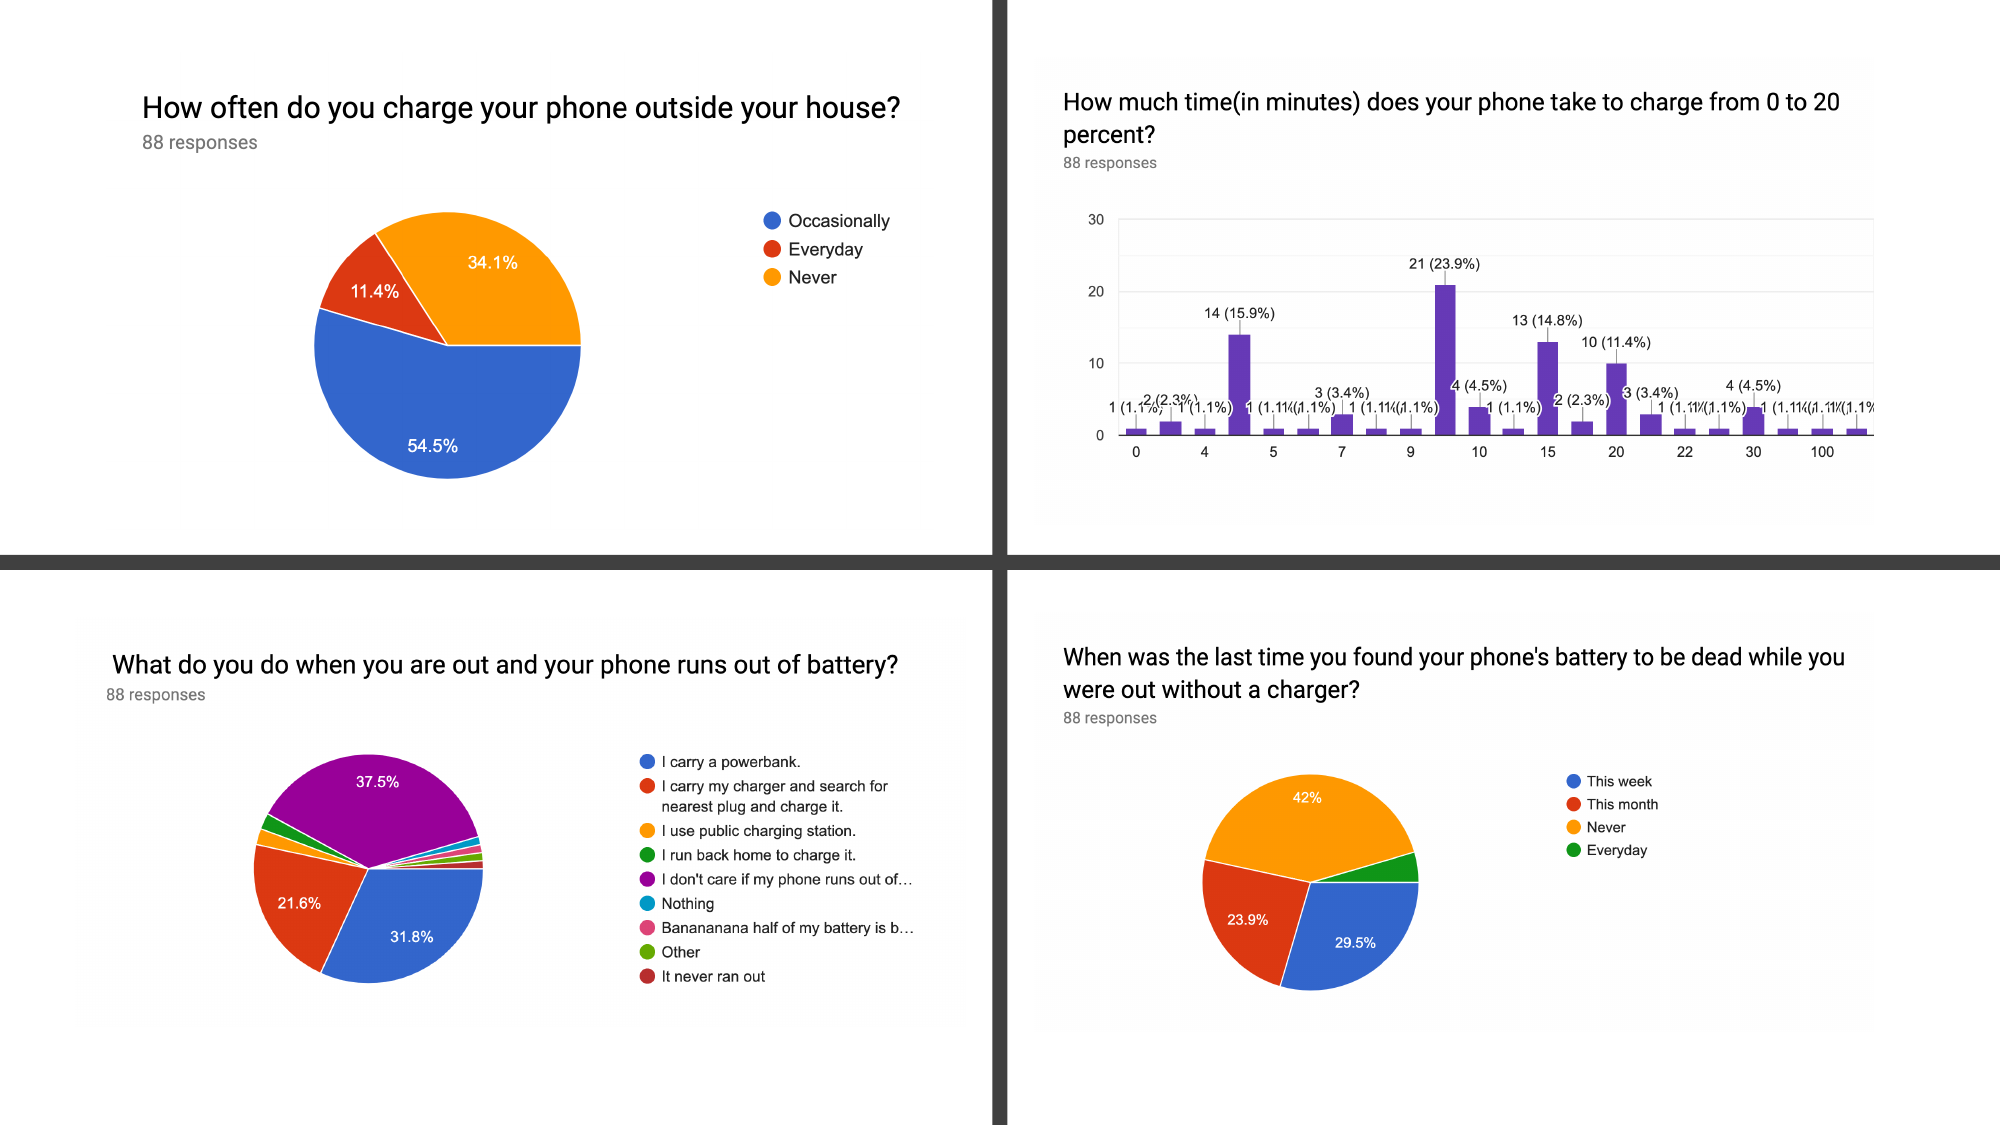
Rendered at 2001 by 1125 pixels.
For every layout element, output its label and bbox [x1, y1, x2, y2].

picture [1034, 612, 1874, 1032]
picture [74, 617, 966, 1027]
text_box [0, 554, 994, 571]
text_box [994, 554, 2000, 571]
text_box [991, 0, 1008, 554]
text_box [991, 571, 1008, 1125]
picture [1034, 57, 1874, 525]
picture [106, 52, 934, 530]
